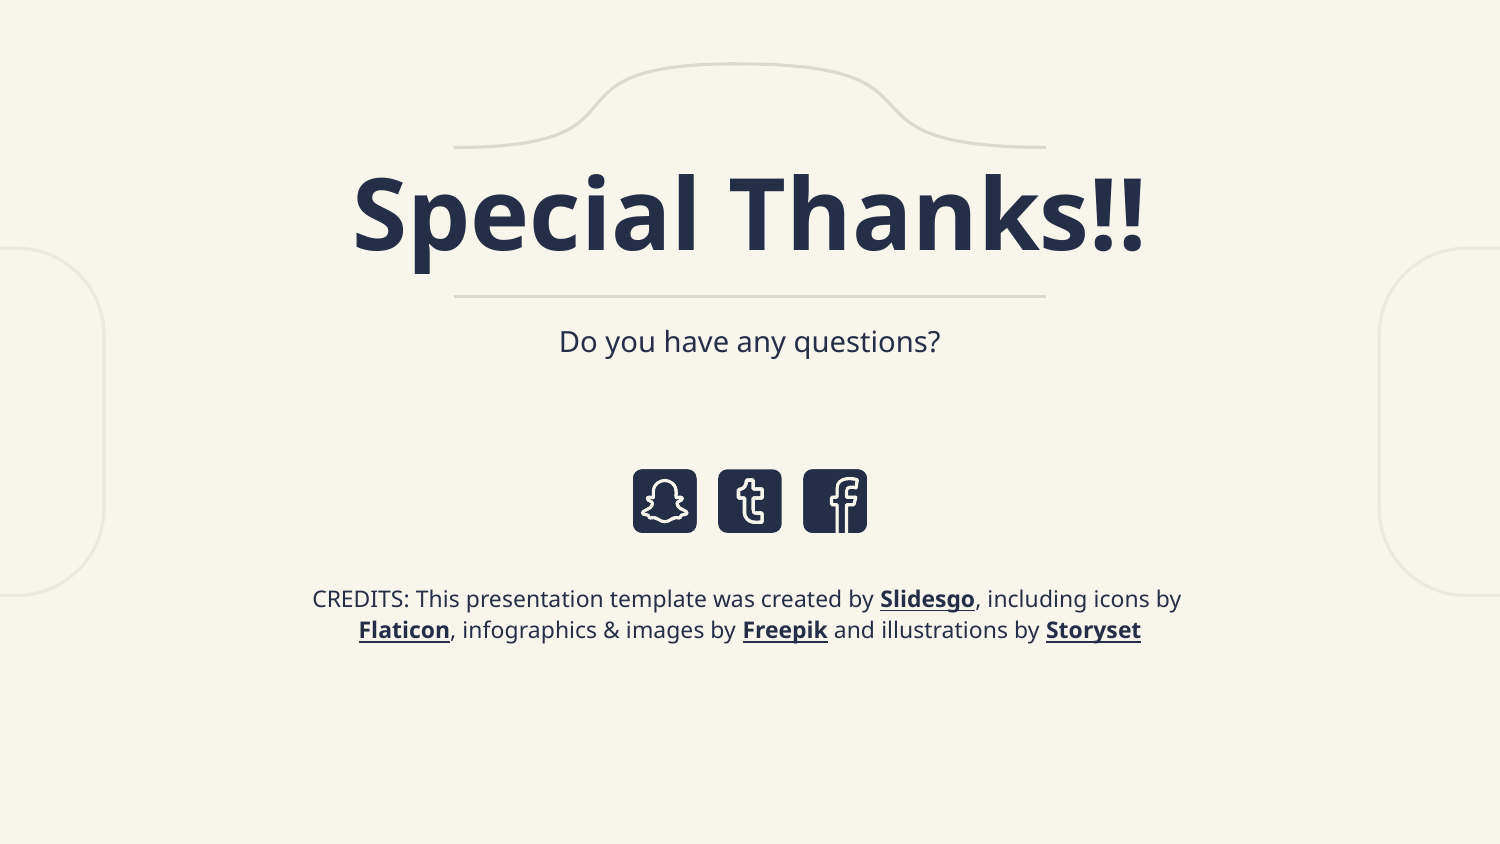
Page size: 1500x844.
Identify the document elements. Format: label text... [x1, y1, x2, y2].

title Special Thanks!! [294, 135, 1206, 284]
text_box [632, 469, 697, 534]
subtitle Do you have any questions? [137, 308, 1363, 457]
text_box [803, 469, 868, 534]
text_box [453, 63, 1047, 148]
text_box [717, 469, 782, 534]
